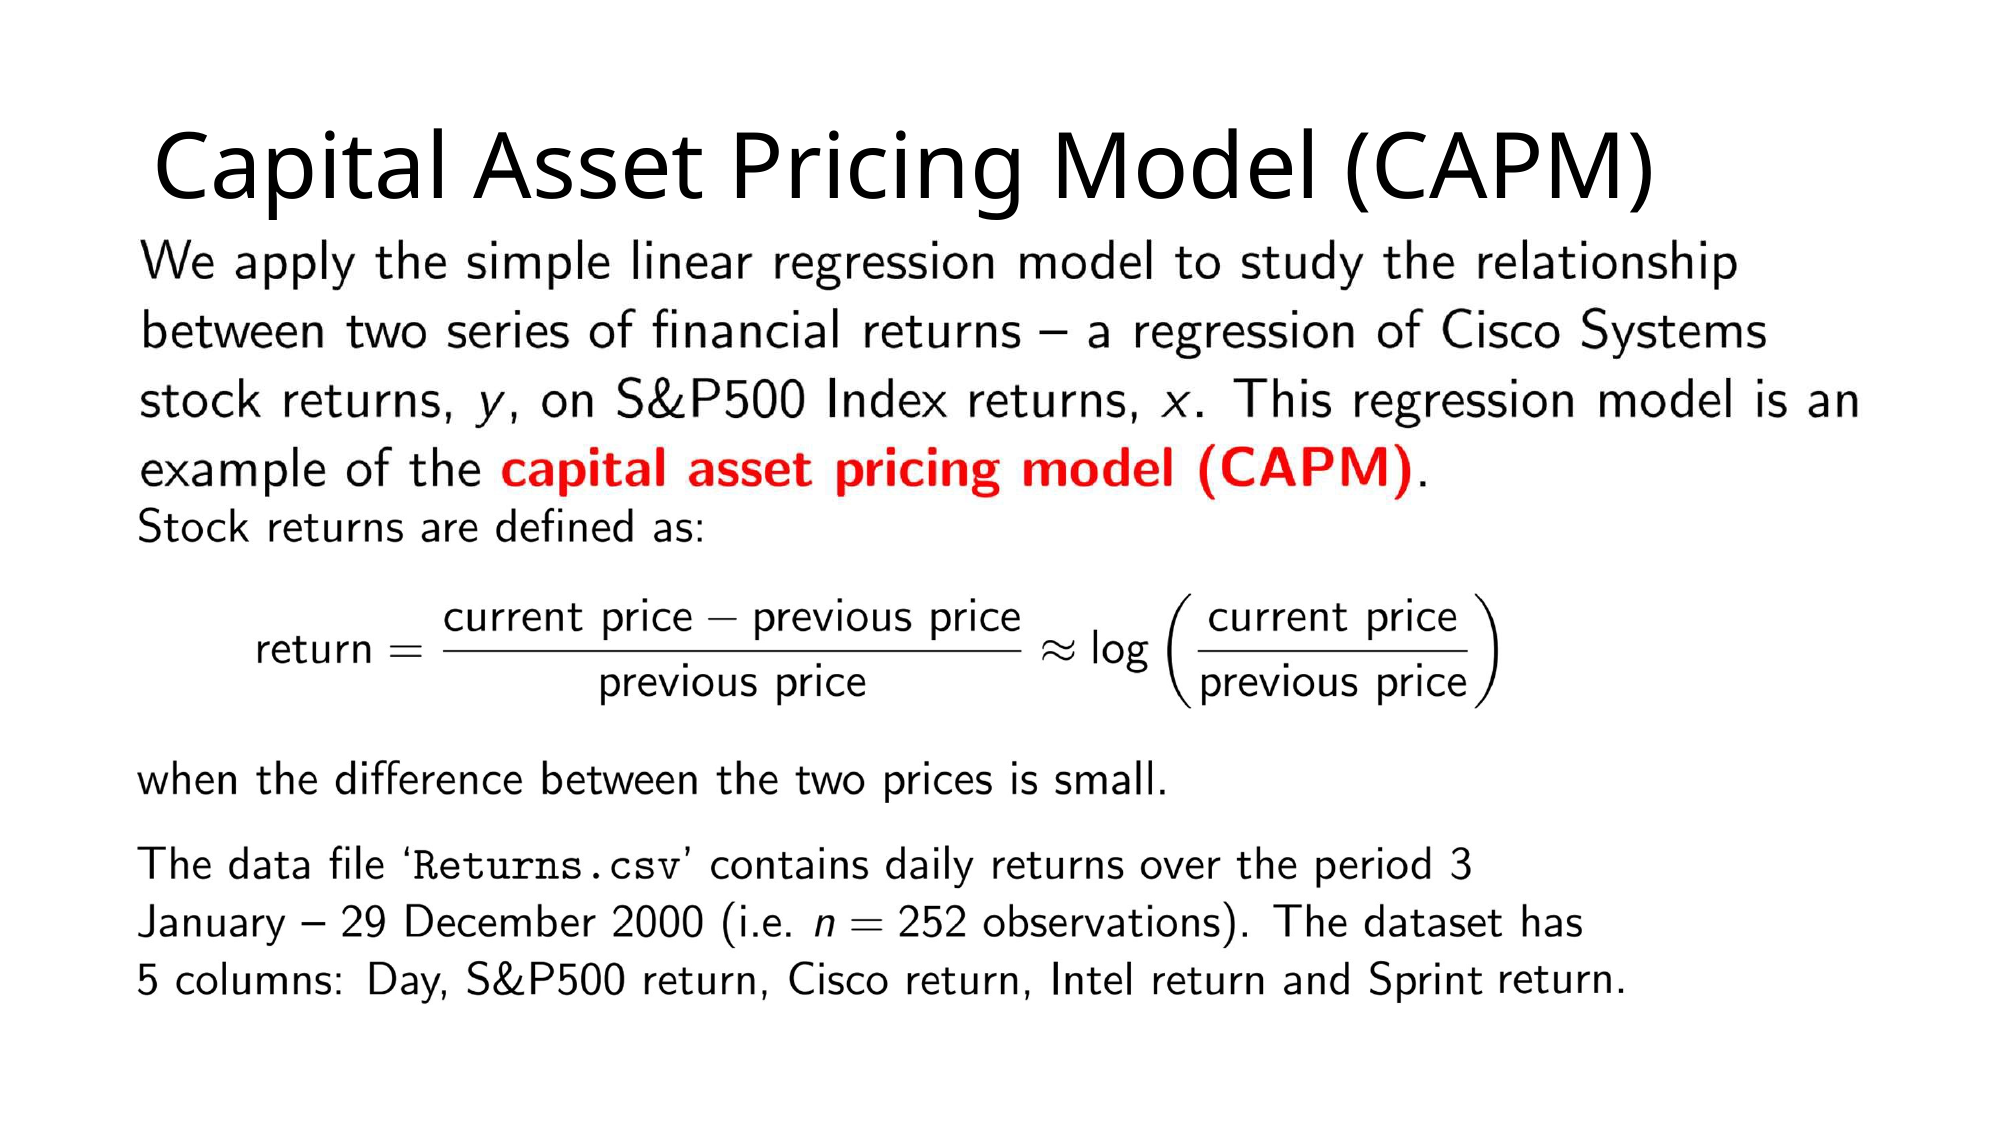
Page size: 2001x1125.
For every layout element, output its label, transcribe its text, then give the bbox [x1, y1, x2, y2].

picture [136, 845, 1627, 1006]
title Capital Asset Pricing Model (CAPM) [137, 59, 1863, 239]
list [136, 239, 1863, 506]
picture [136, 504, 1502, 803]
